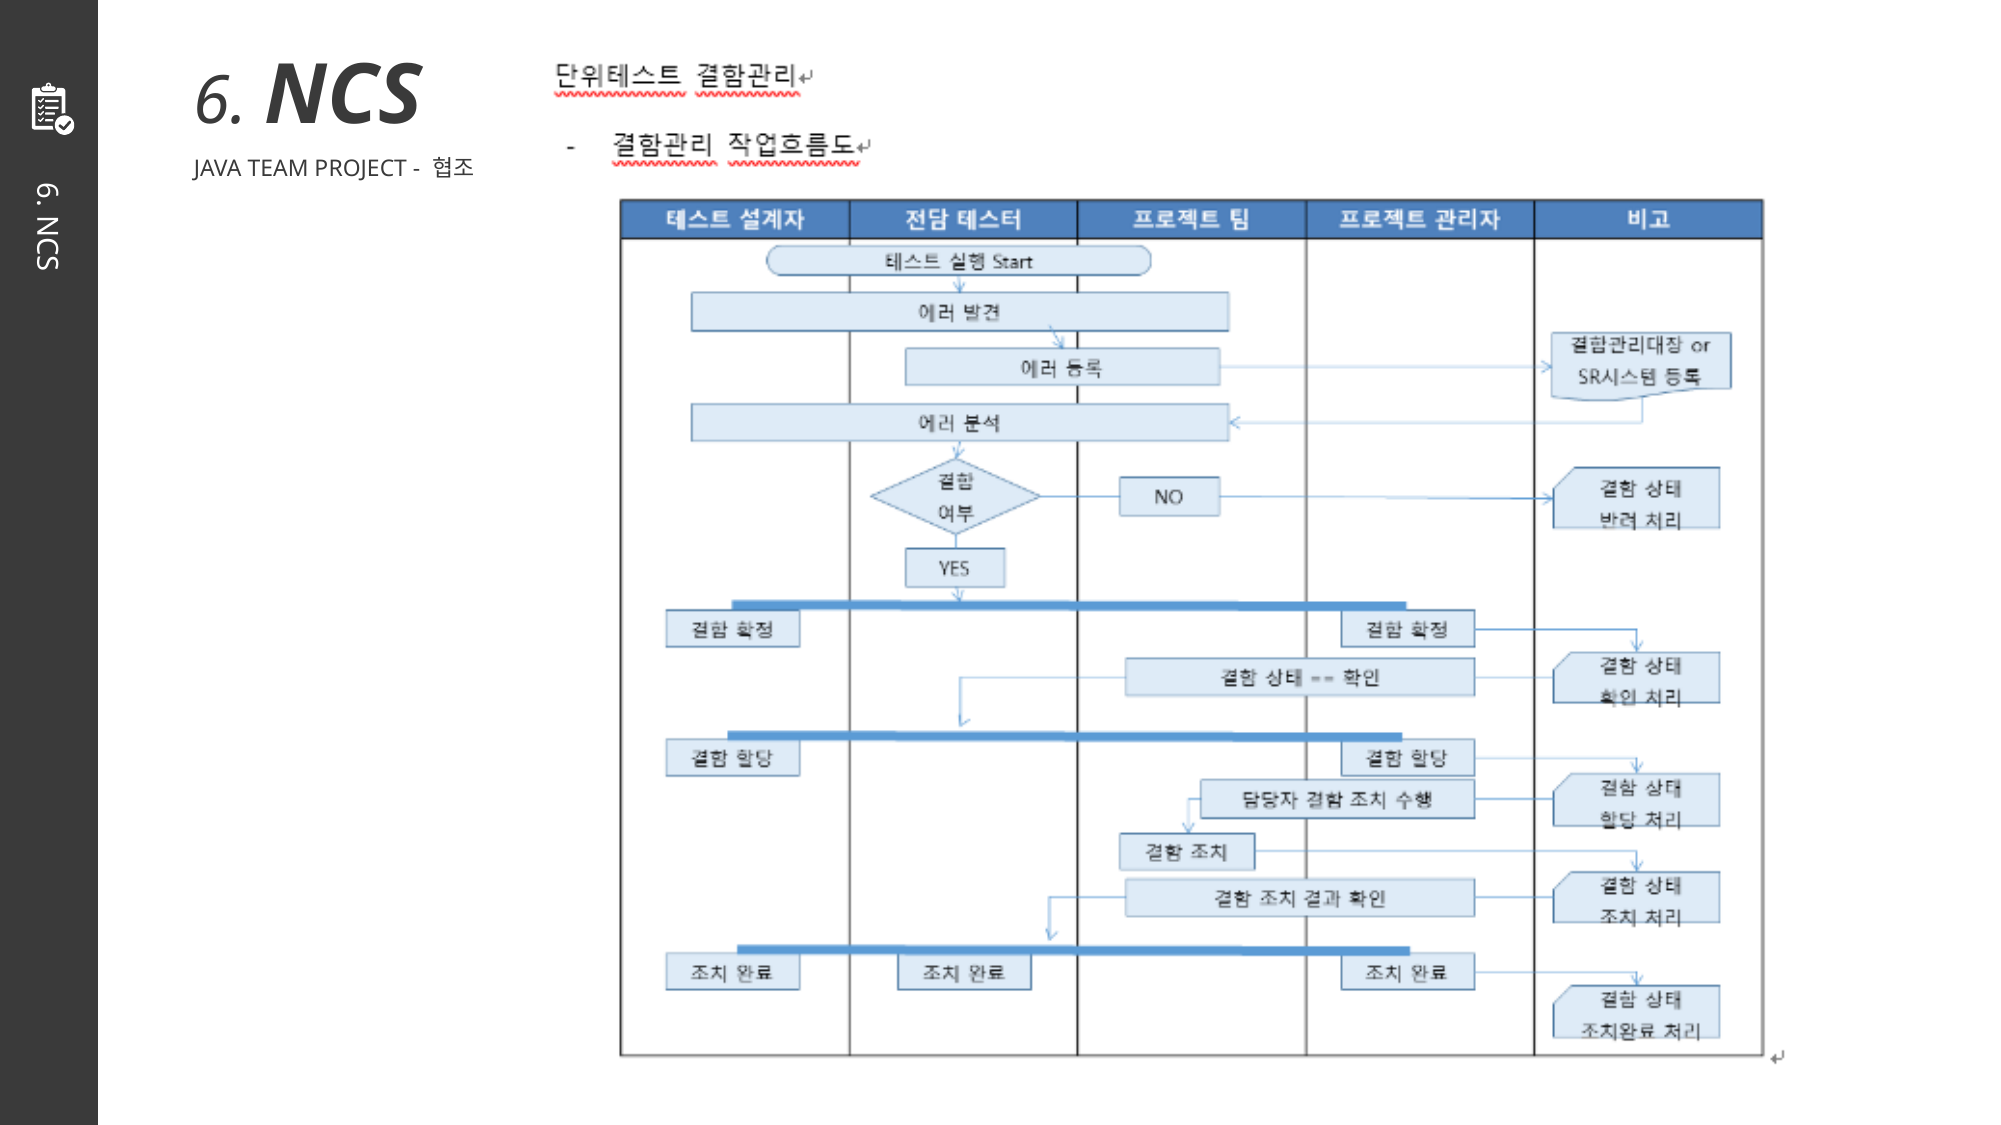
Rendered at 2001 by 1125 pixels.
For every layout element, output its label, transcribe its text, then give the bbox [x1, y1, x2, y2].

text_box 6. NCS JAVA TEAM PROJECT - 협조 [193, 1, 1384, 220]
text_box 6. NCS [0, 0, 99, 1125]
picture [539, 55, 1796, 1070]
text_box [31, 82, 66, 130]
text_box [54, 115, 75, 135]
